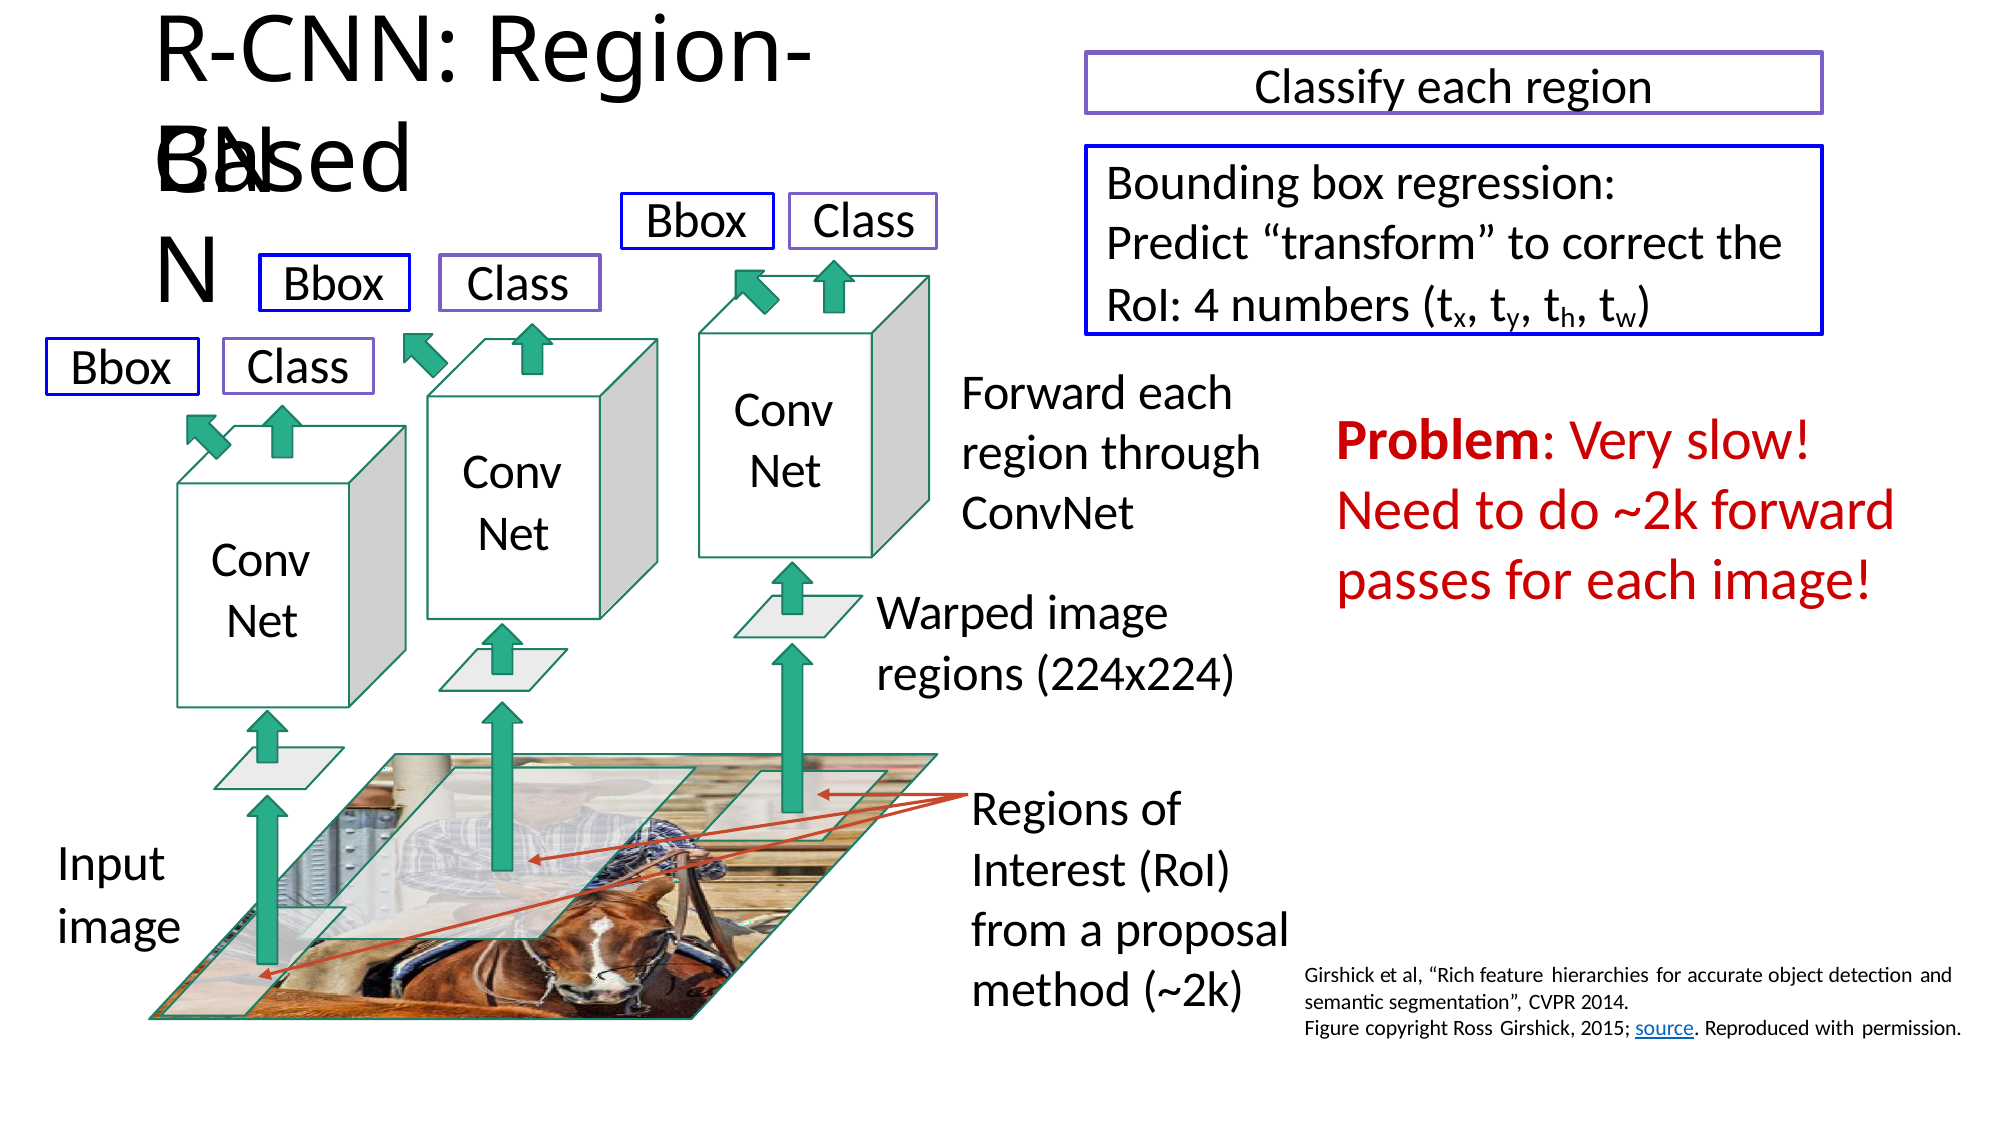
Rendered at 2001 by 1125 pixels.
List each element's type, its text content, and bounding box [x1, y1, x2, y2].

text_box Forward each region through ConvNet [974, 357, 1264, 540]
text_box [147, 337, 939, 1021]
text_box Bbox [621, 193, 774, 249]
text_box Bounding box regression: Predict “transform” to correct the RoI: 4 numbers (tx, ty, th, tw) [1085, 145, 1823, 334]
text_box CNN [150, 98, 320, 321]
text_box Class [789, 193, 937, 249]
text_box Girshick et al, “Rich feature hierarchies for accurate object detection and semantic segmentation”, CVPR 2014. Figure copyright Ross Girshick, 2015; source. Reproduced with permission. [1302, 964, 1978, 1041]
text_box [176, 424, 181, 709]
title R-CNN: Region-Based [150, 0, 941, 211]
text_box Class [440, 254, 600, 258]
text_box Bbox [259, 254, 410, 258]
text_box Problem: Very slow! Need to do ~2k forward passes for each image! [1334, 399, 1900, 612]
text_box Classify each region [1085, 52, 1823, 114]
text_box Bbox [46, 338, 145, 395]
text_box Warped image regions (224x224) [974, 577, 1238, 701]
text_box Regions of Interest (RoI) from a proposal method (~2k) [968, 785, 1293, 1017]
text_box Input image [54, 839, 142, 954]
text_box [186, 259, 969, 981]
